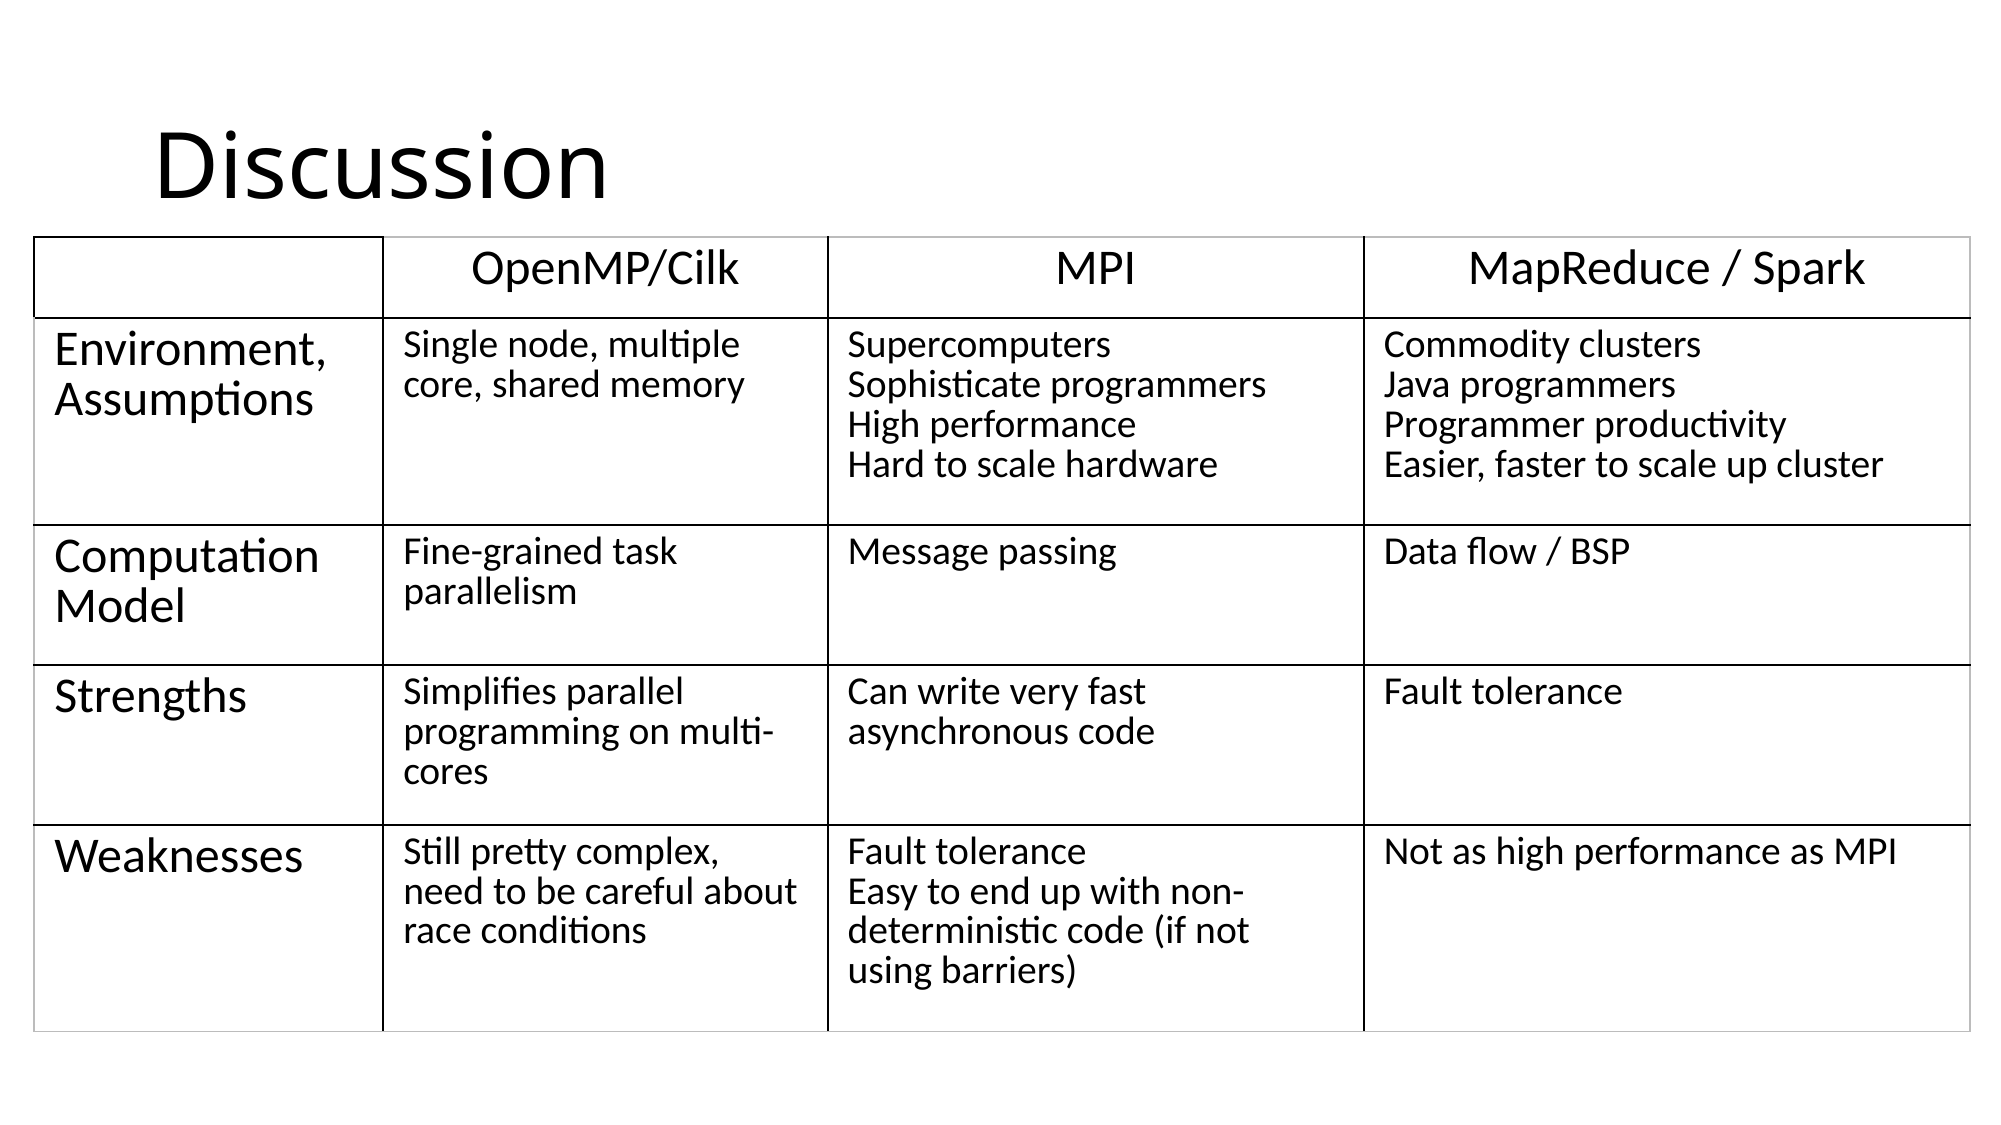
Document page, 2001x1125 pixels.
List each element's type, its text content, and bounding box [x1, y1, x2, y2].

table_cell Still pretty complex, need to be careful about race conditions [384, 826, 827, 1031]
table_cell Fine-grained task parallelism [384, 526, 827, 664]
table_header MapReduce / Spark [1365, 238, 1969, 317]
title Discussion [137, 59, 1863, 236]
table_cell Data flow / BSP [1365, 526, 1969, 664]
table_cell Environment, Assumptions [35, 319, 382, 524]
table_cell Weaknesses [35, 826, 382, 1031]
table_header [35, 238, 382, 317]
table_header OpenMP/Cilk [384, 238, 827, 317]
table_cell Not as high performance as MPI [1365, 826, 1969, 1031]
table_cell Fault tolerance [1365, 666, 1969, 824]
table_cell Single node, multiple core, shared memory [384, 319, 827, 524]
table_cell Fault tolerance Easy to end up with non-deterministic code (if not using barriers) [829, 826, 1363, 1031]
table_header MPI [829, 238, 1363, 317]
table_cell Can write very fast asynchronous code [829, 666, 1363, 824]
table_cell Computation Model [35, 526, 382, 664]
table_cell Simplifies parallel programming on multi-cores [384, 666, 827, 824]
table_cell Message passing [829, 526, 1363, 664]
table_cell Supercomputers Sophisticate programmers High performance Hard to scale hardware [829, 319, 1363, 524]
table_cell Strengths [35, 666, 382, 824]
table_cell Commodity clusters Java programmers Programmer productivity Easier, faster to scale up cluster [1365, 319, 1969, 524]
